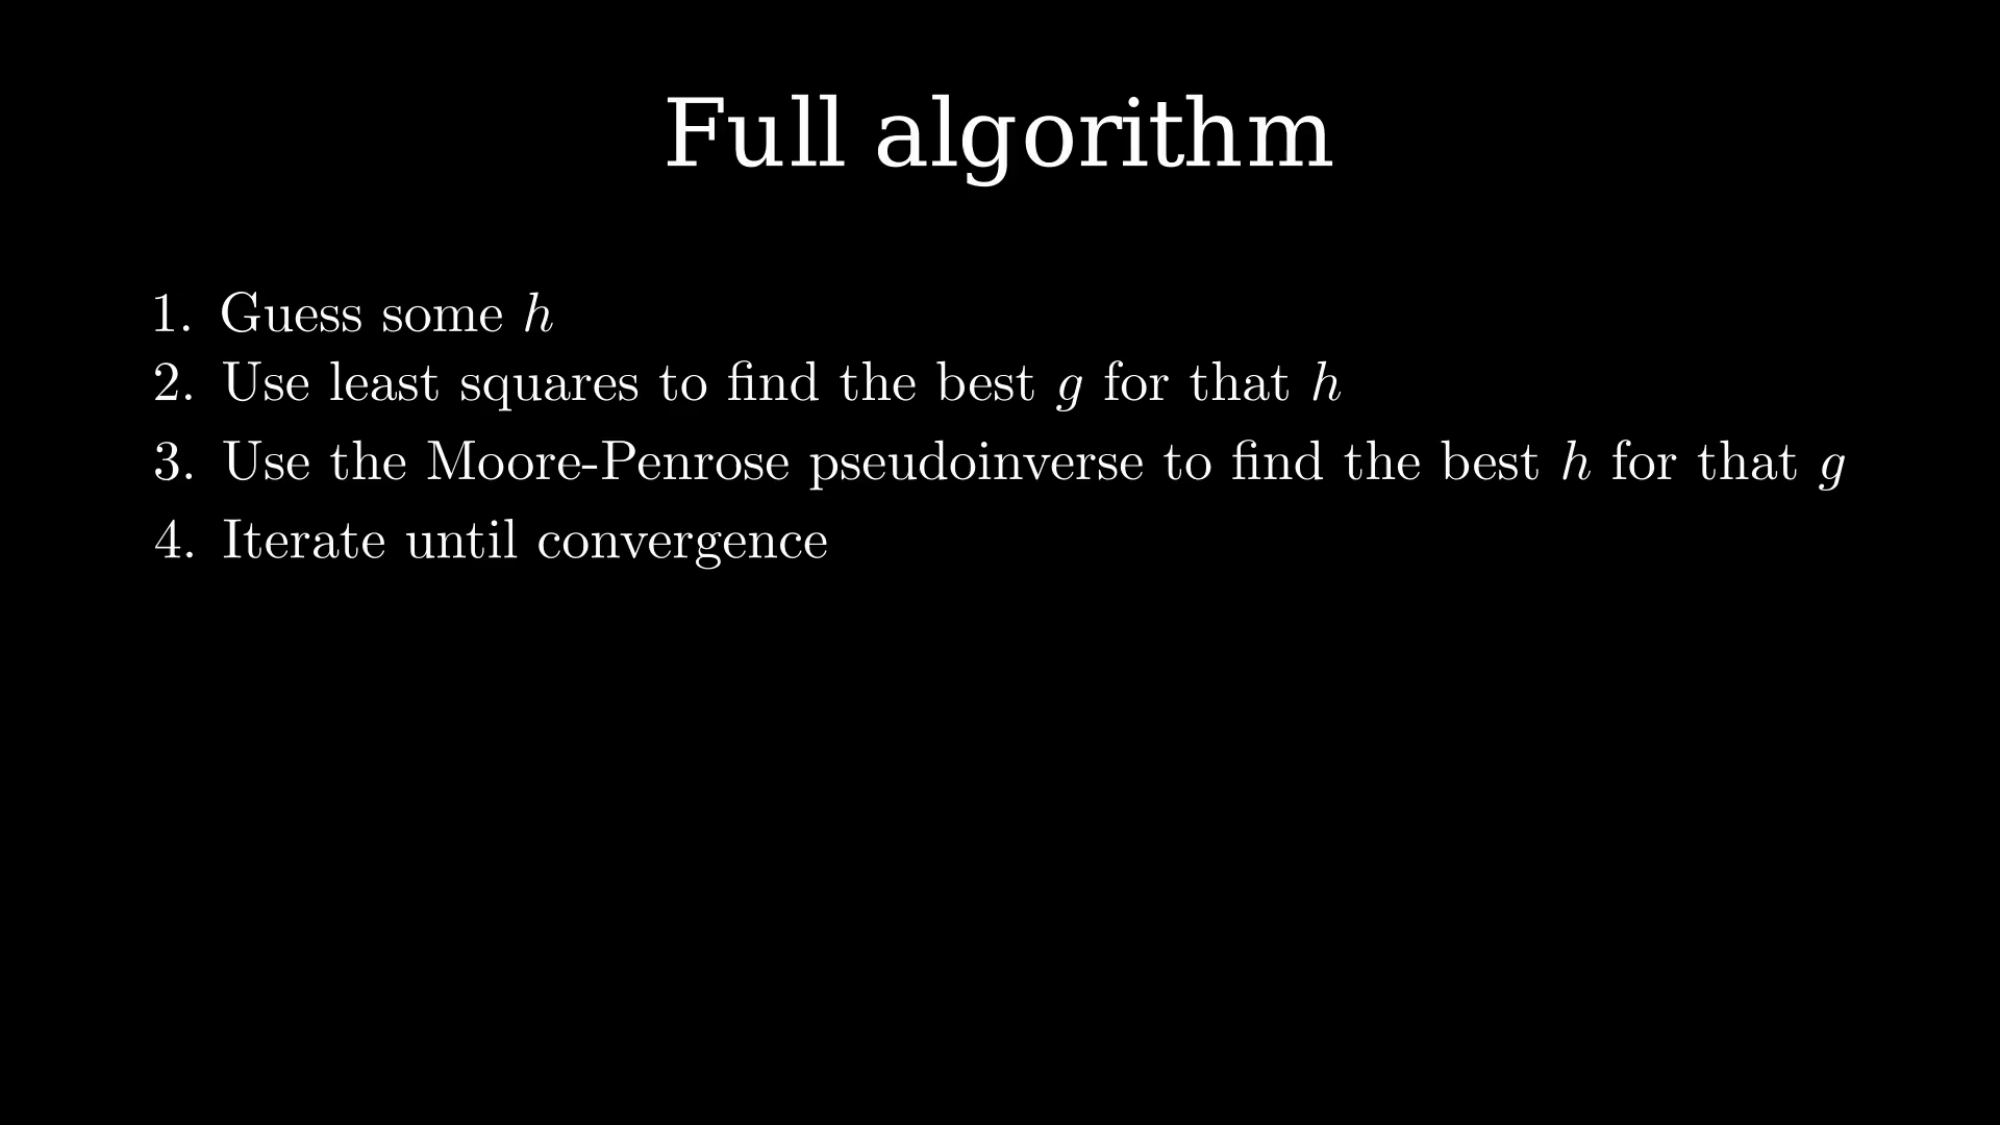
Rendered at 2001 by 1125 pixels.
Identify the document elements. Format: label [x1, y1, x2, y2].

text_box [0, 0, 2000, 1125]
